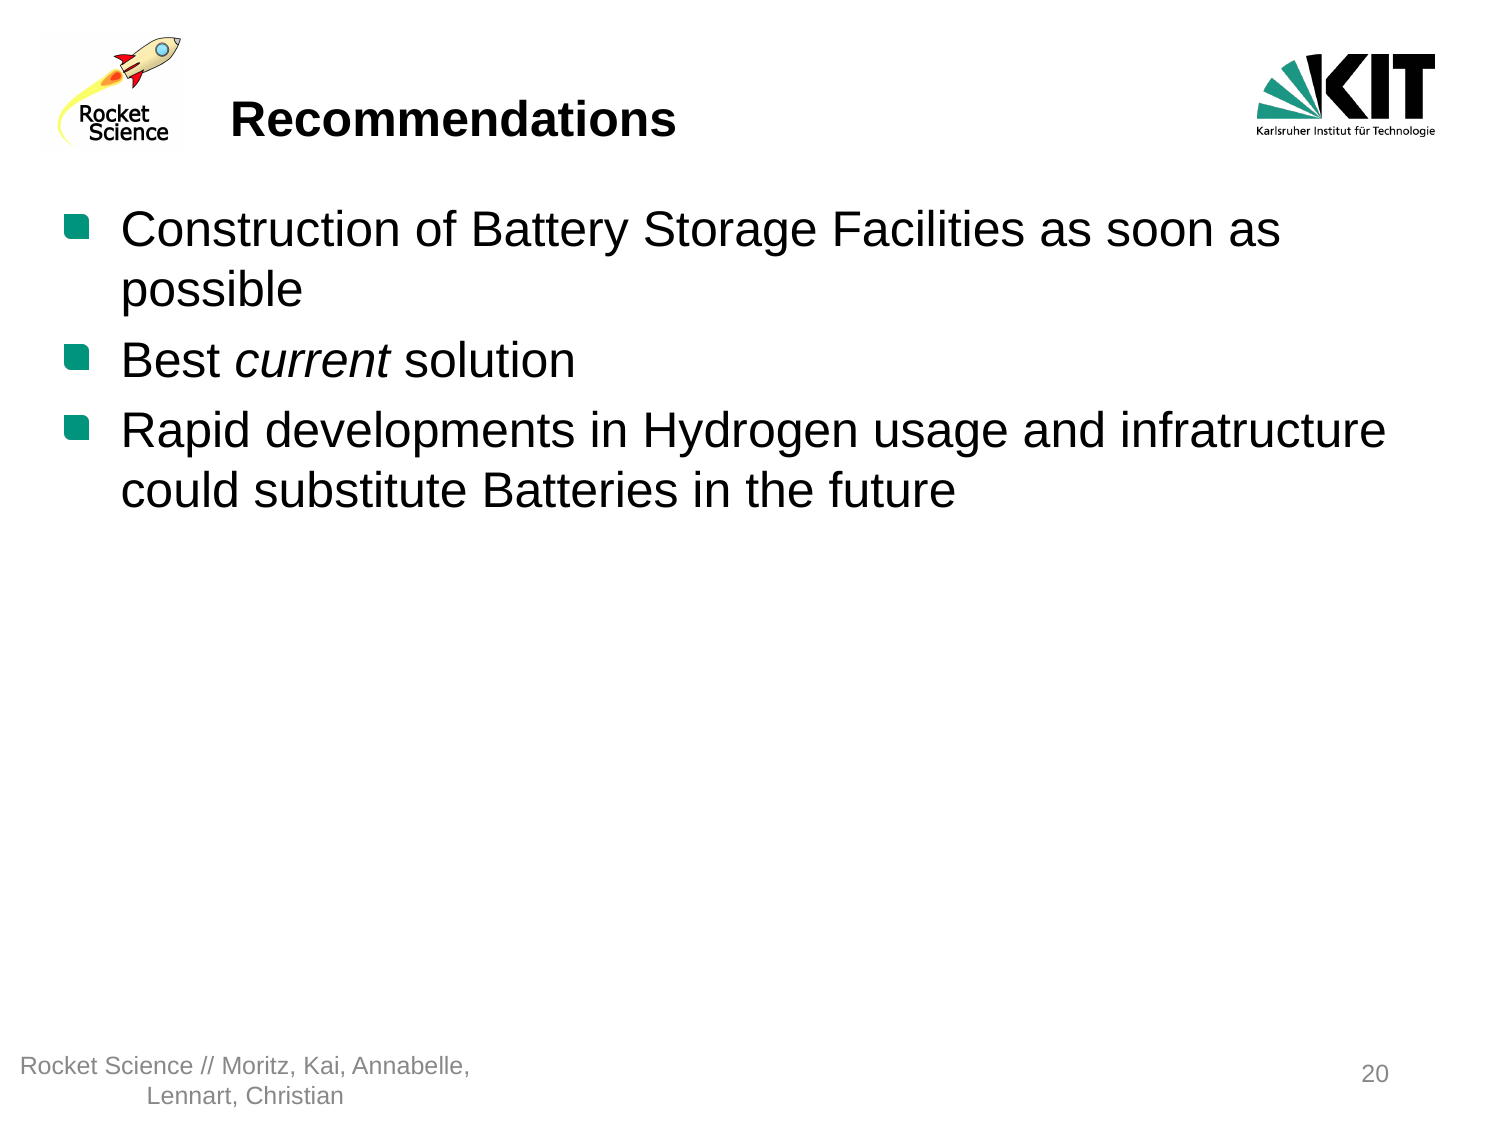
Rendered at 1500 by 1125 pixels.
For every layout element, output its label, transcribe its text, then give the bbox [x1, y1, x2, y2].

picture [64, 214, 89, 239]
picture [1257, 54, 1435, 137]
title Recommendations [229, 54, 1199, 148]
slide_number 20 [1351, 1050, 1398, 1095]
text_box Rocket Science // Moritz, Kai, Annabelle, Lennart, Christian [0, 1041, 492, 1117]
picture [64, 415, 89, 440]
picture [64, 344, 89, 370]
picture [41, 30, 184, 150]
list Construction of Battery Storage Facilities as soon as possible Best current solution Rapid developments in Hydrogen usage and infratructure could substitute Batteries in the future [63, 196, 1436, 1000]
